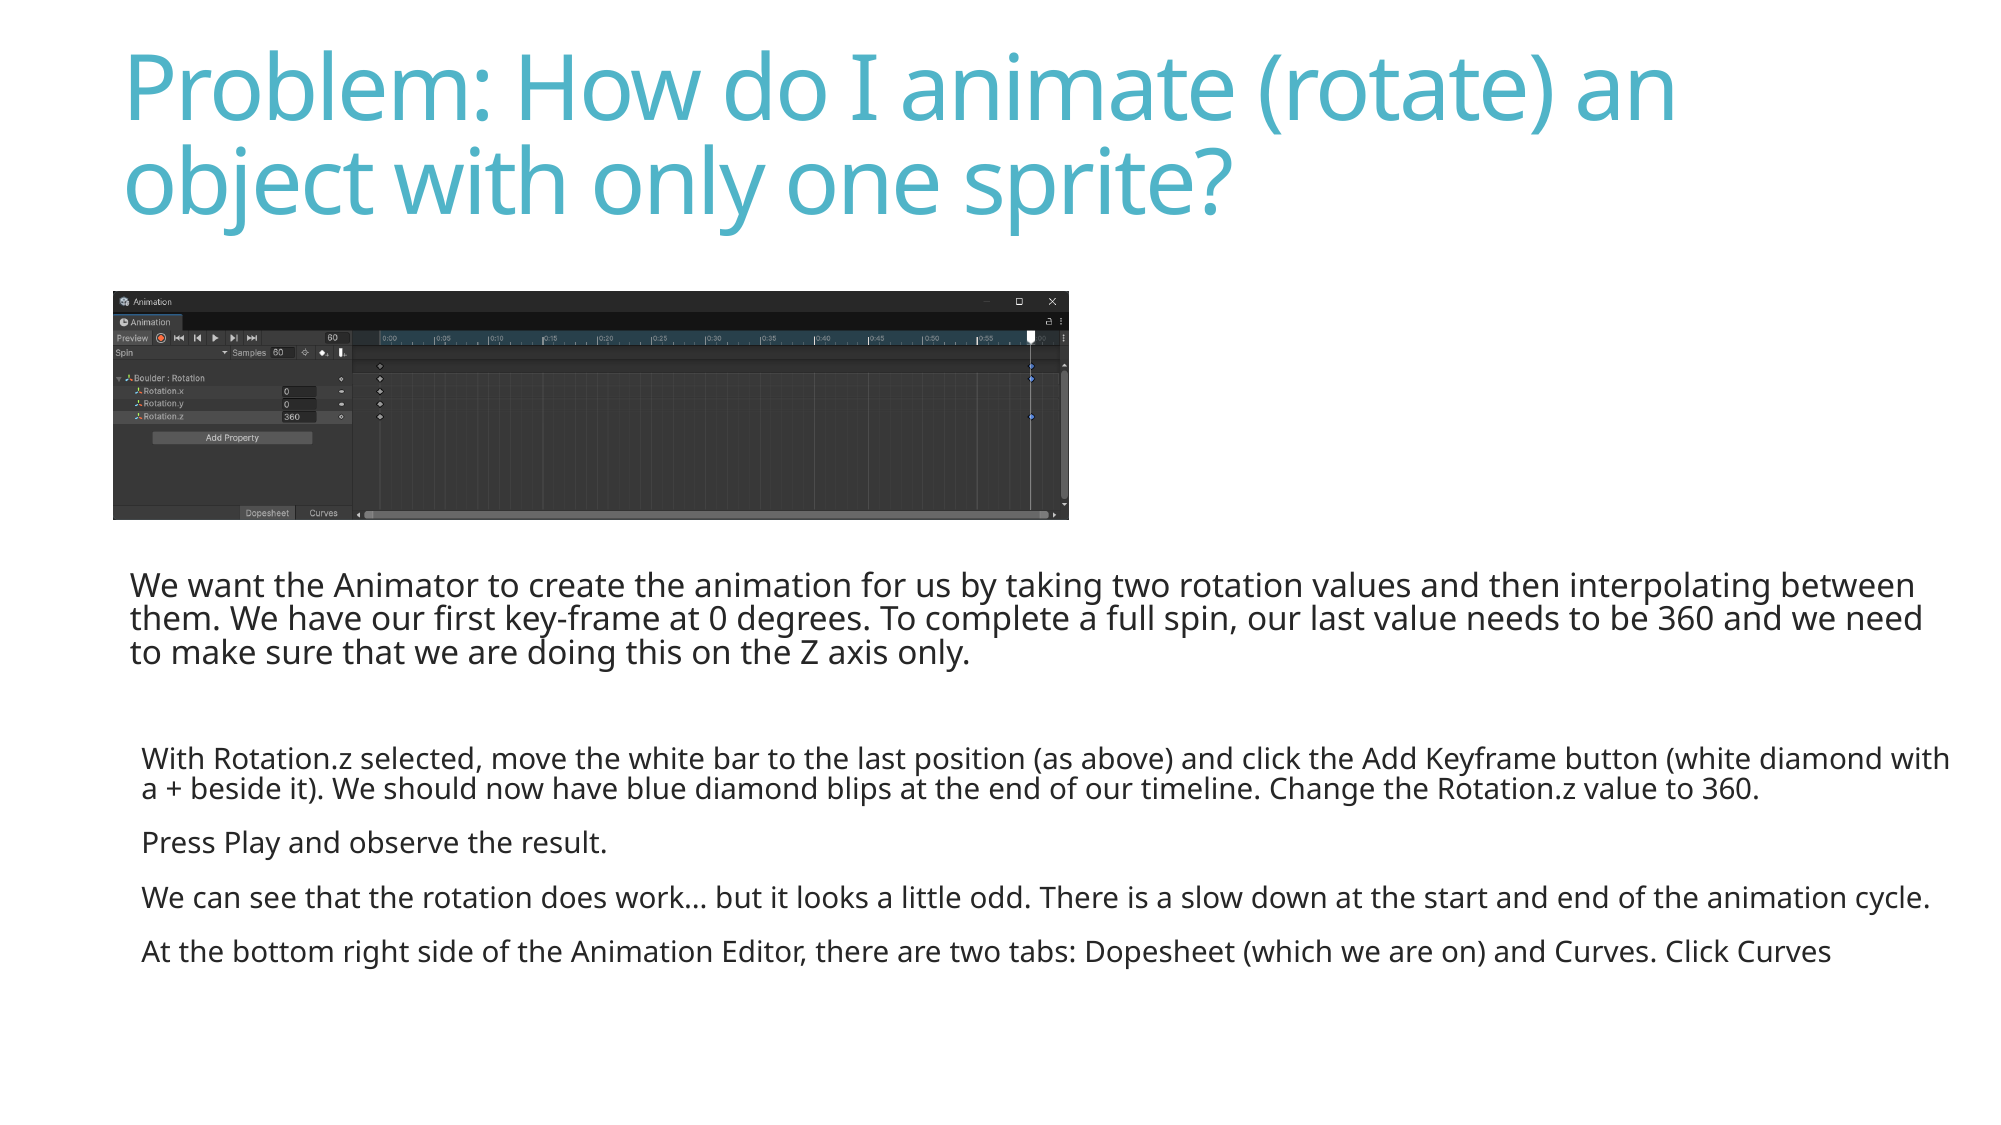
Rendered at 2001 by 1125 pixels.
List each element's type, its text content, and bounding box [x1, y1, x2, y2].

picture [112, 291, 1069, 521]
title Problem: How do I animate (rotate) an object with only one sprite? [107, 35, 1875, 243]
text_box With Rotation.z selected, move the white bar to the last position (as above) and click the Add Keyframe button (white diamond with a + beside it). We should now have blue diamond blips at the end of our timeline. Change the Rotation.z value to 360. Press Play and observe the result. We can see that the rotation does work… but it looks a little odd. There is a slow down at the start and end of the animation cycle. At the bottom right side of the Animation Editor, there are two tabs: Dopesheet (which we are on) and Curves. Click Curves [113, 738, 1982, 1035]
list We want the Animator to create the animation for us by taking two rotation values and then interpolating between them. We have our first key-frame at 0 degrees. To complete a full spin, our last value needs to be 360 and we need to make sure that we are doing this on the Z axis only. [99, 562, 1982, 690]
